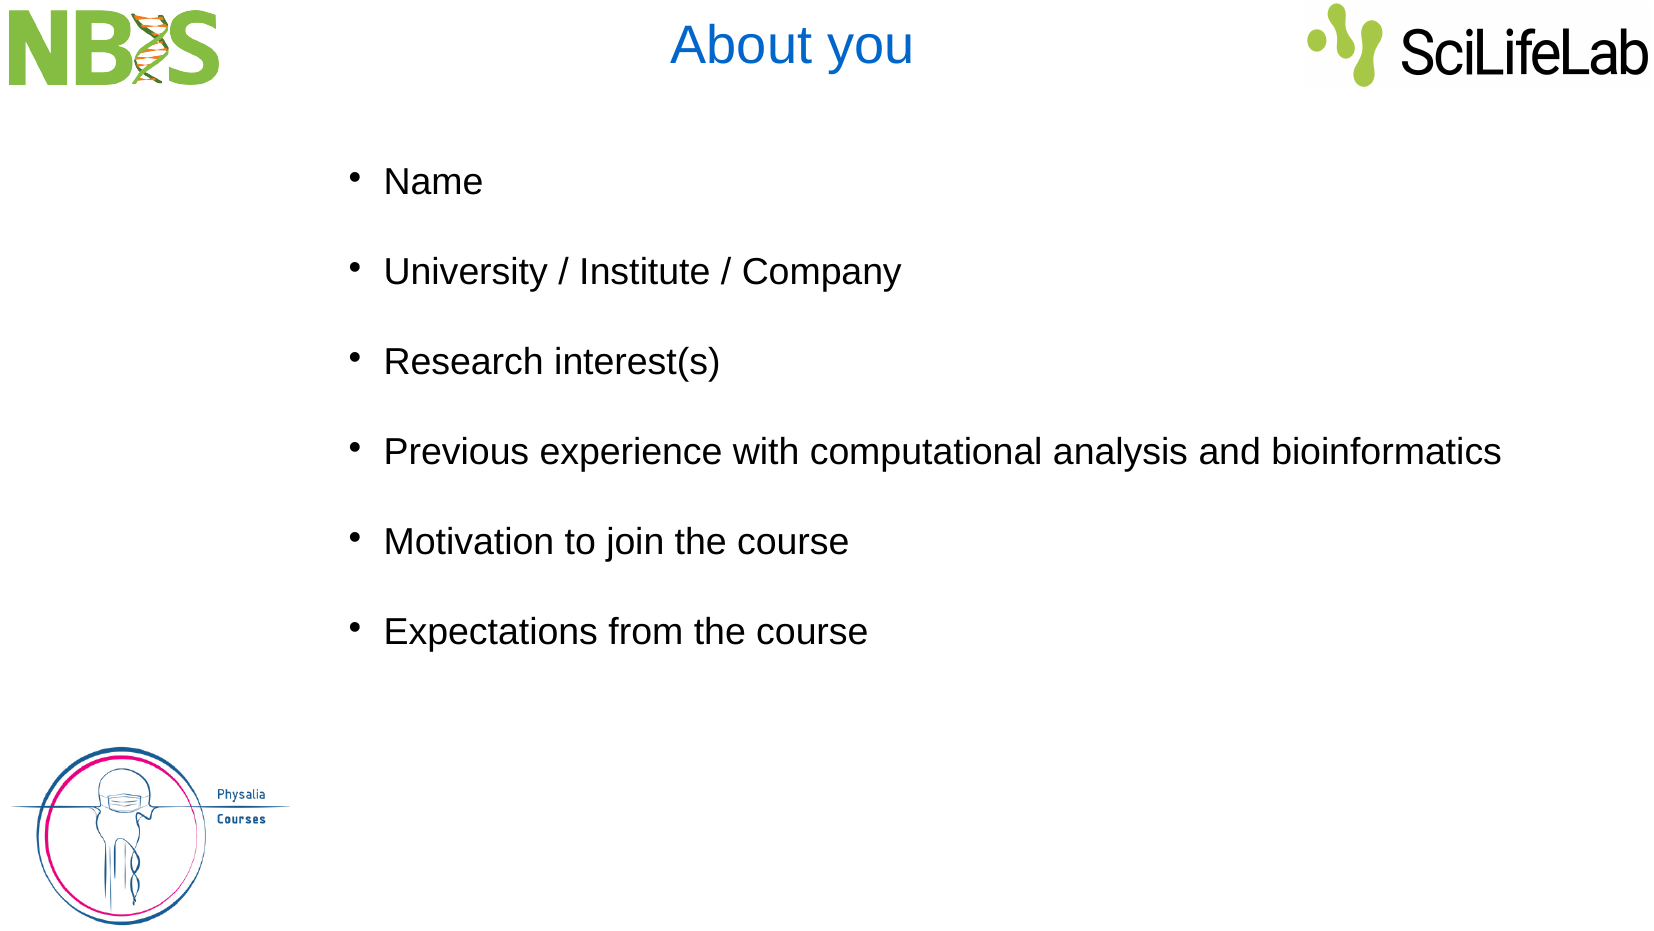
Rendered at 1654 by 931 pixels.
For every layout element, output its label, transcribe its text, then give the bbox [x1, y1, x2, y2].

picture [3, 741, 300, 927]
picture [9, 10, 219, 85]
picture [1304, 1, 1650, 90]
text_box Name University / Institute / Company Research interest(s) Previous experience with computational analysis and bioinformatics Motivation to join the course Expectations from the course [333, 149, 1538, 627]
text_box About you [361, 4, 1224, 80]
